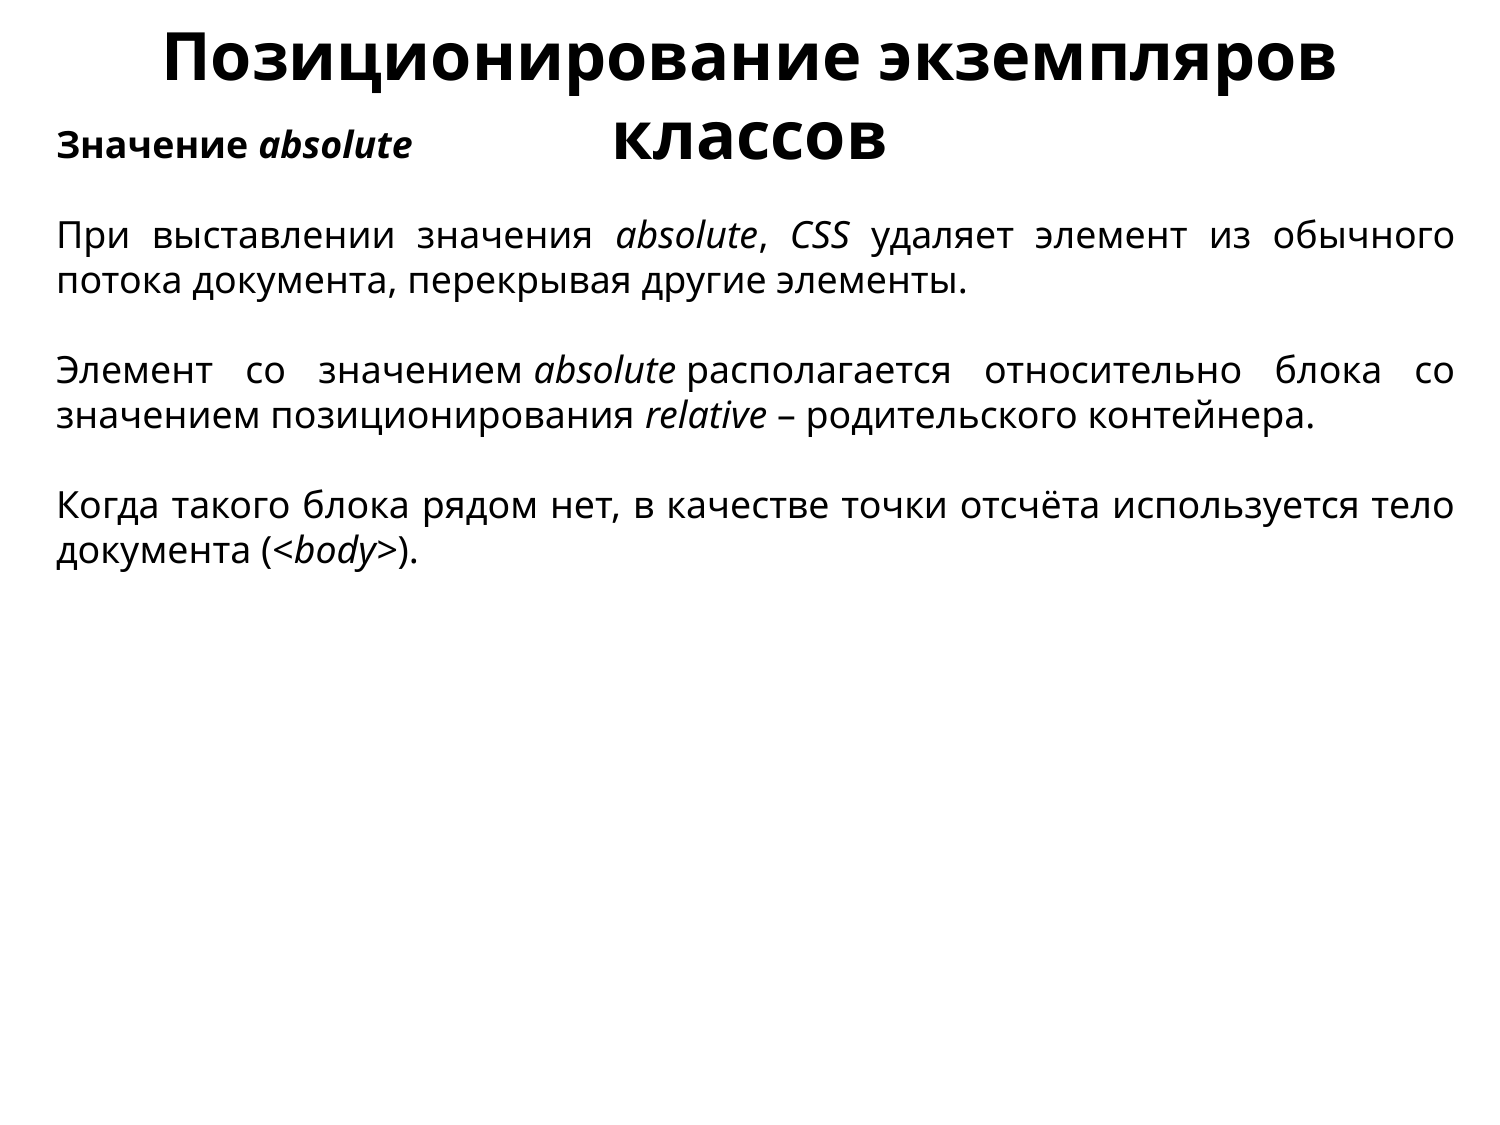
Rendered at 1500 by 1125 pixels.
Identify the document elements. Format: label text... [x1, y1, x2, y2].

text_box Позиционирование экземпляров классов [5, 5, 1495, 181]
text_box Значение absolute При выставлении значения absolute, CSS удаляет элемент из обычного потока документа, перекрывая другие элементы. Элемент со значением absolute располагается относительно блока со значением позиционирования relative – родительского контейнера. Когда такого блока рядом нет, в качестве точки отсчёта используется тело документа (<body>). [41, 113, 1471, 579]
